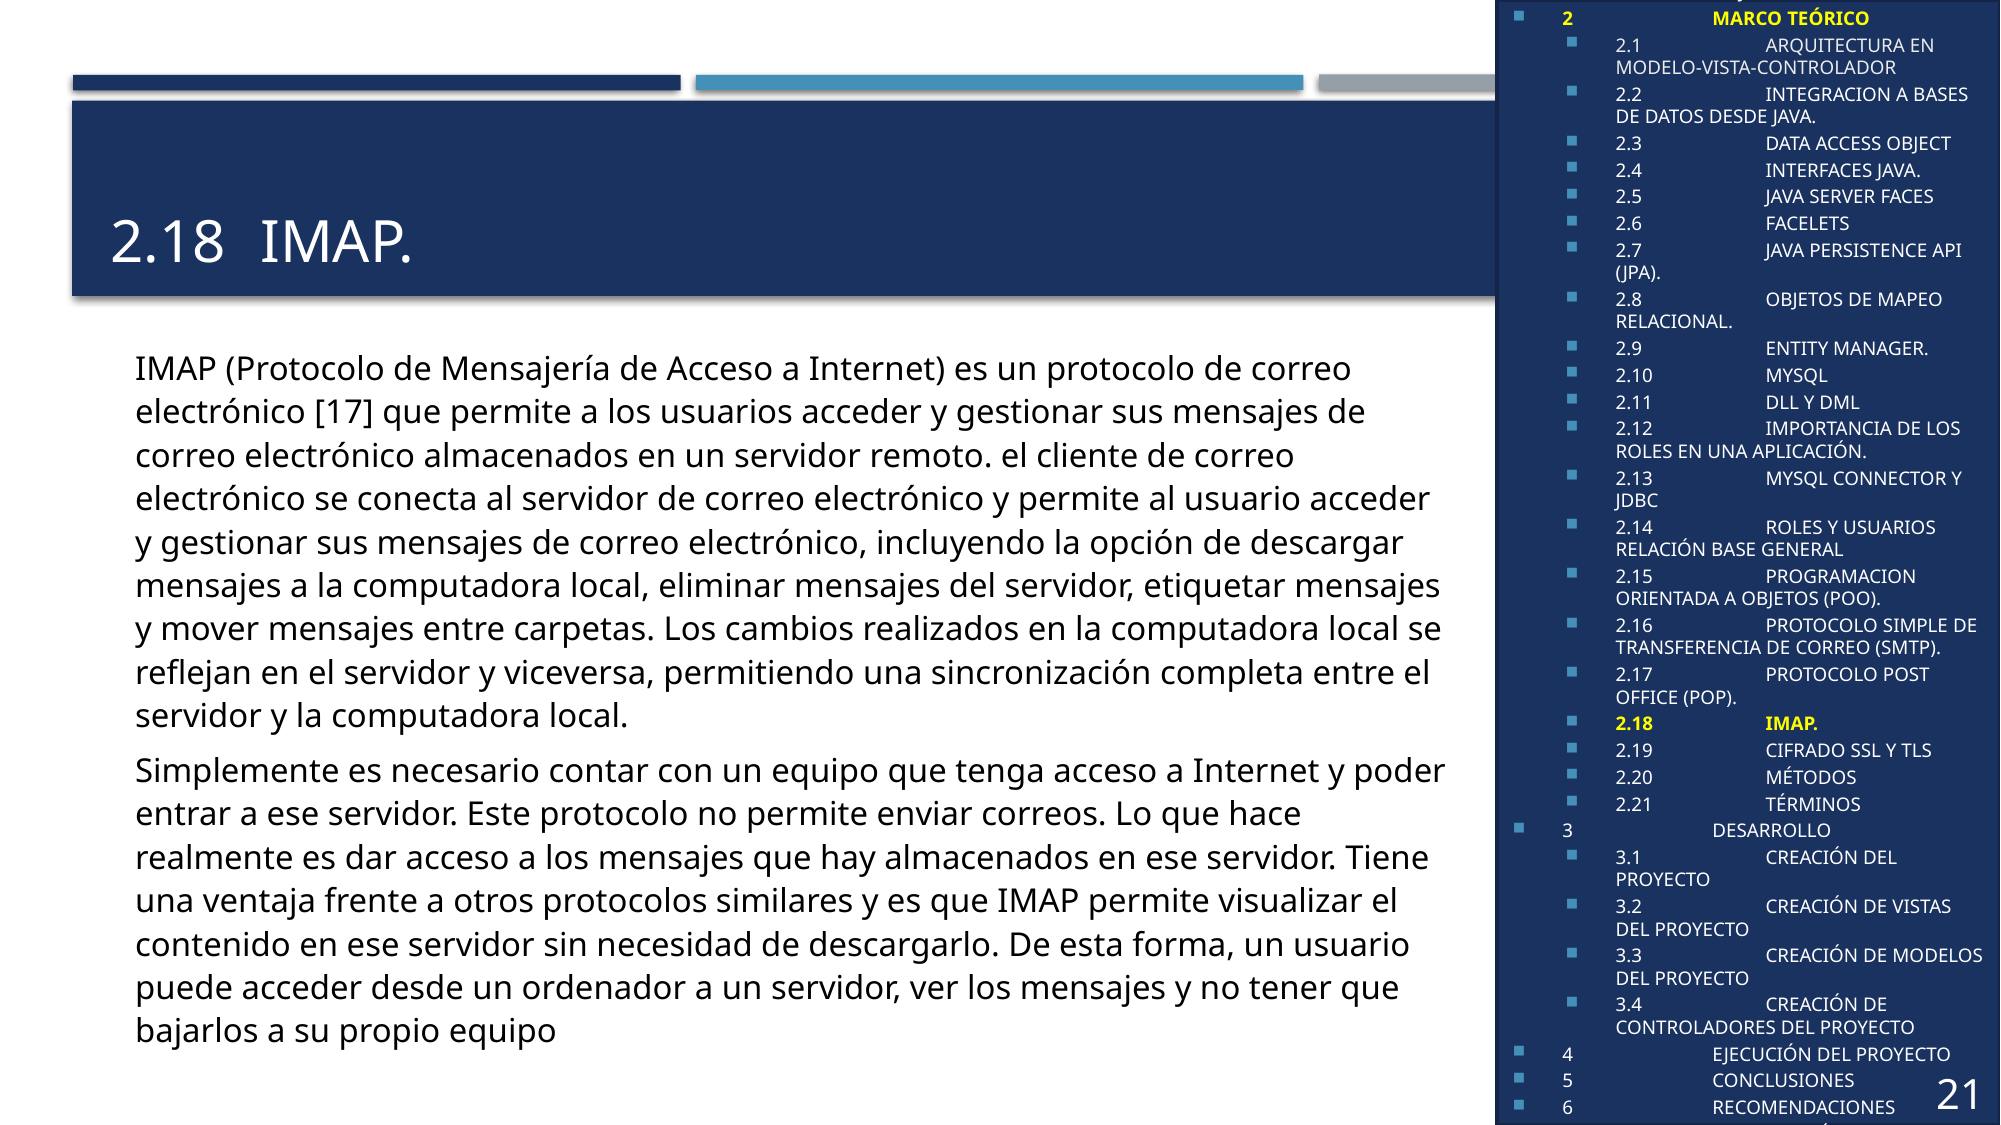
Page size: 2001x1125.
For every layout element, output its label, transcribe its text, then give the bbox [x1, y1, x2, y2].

title 2.18 IMAP. [95, 115, 1490, 282]
list IMAP (Protocolo de Mensajería de Acceso a Internet) es un protocolo de correo electrónico [17] que permite a los usuarios acceder y gestionar sus mensajes de correo electrónico almacenados en un servidor remoto. el cliente de correo electrónico se conecta al servidor de correo electrónico y permite al usuario acceder y gestionar sus mensajes de correo electrónico, incluyendo la opción de descargar mensajes a la computadora local, eliminar mensajes del servidor, etiquetar mensajes y mover mensajes entre carpetas. Los cambios realizados en la computadora local se reflejan en el servidor y viceversa, permitiendo una sincronización completa entre el servidor y la computadora local. Simplemente es necesario contar con un equipo que tenga acceso a Internet y poder entrar a ese servidor. Este protocolo no permite enviar correos. Lo que hace realmente es dar acceso a los mensajes que hay almacenados en ese servidor. Tiene una ventaja frente a otros protocolos similares y es que IMAP permite visualizar el contenido en ese servidor sin necesidad de descargarlo. De esta forma, un usuario puede acceder desde un ordenador a un servidor, ver los mensajes y no tener que bajarlos a su propio equipo [69, 333, 1472, 1060]
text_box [1496, 0, 2000, 1125]
